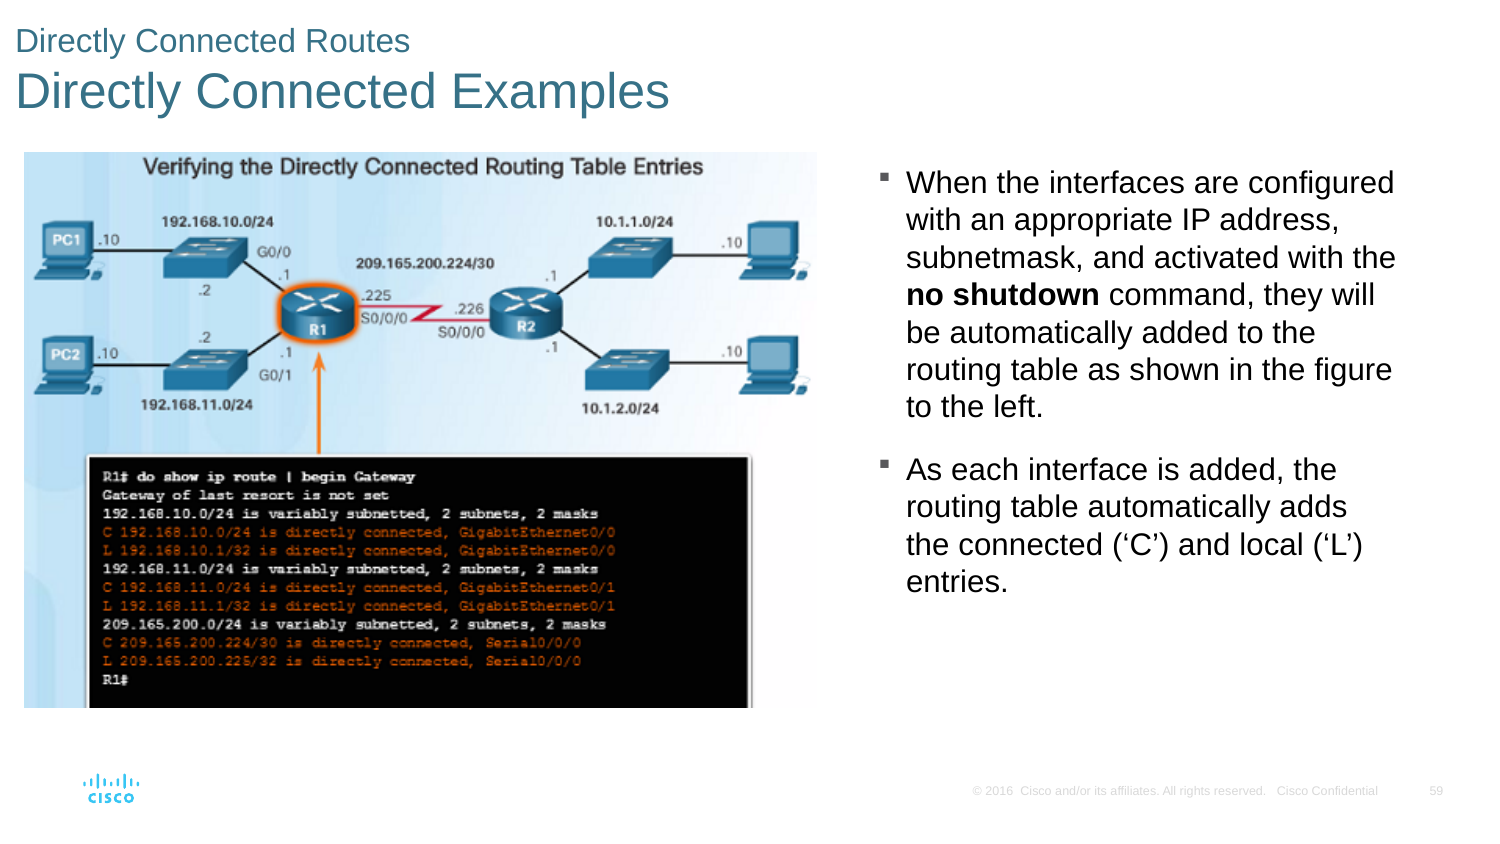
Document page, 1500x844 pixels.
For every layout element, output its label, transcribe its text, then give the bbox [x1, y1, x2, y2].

picture [23, 152, 817, 708]
list When the interfaces are configured with an appropriate IP address, subnetmask, and activated with the no shutdown command, they will be automatically added to the routing table as shown in the figure to the left. As each interface is added, the routing table automatically adds the connected (‘C’) and local (‘L’) entries. [863, 154, 1429, 778]
title Directly Connected Routes Directly Connected Examples [0, 6, 722, 131]
